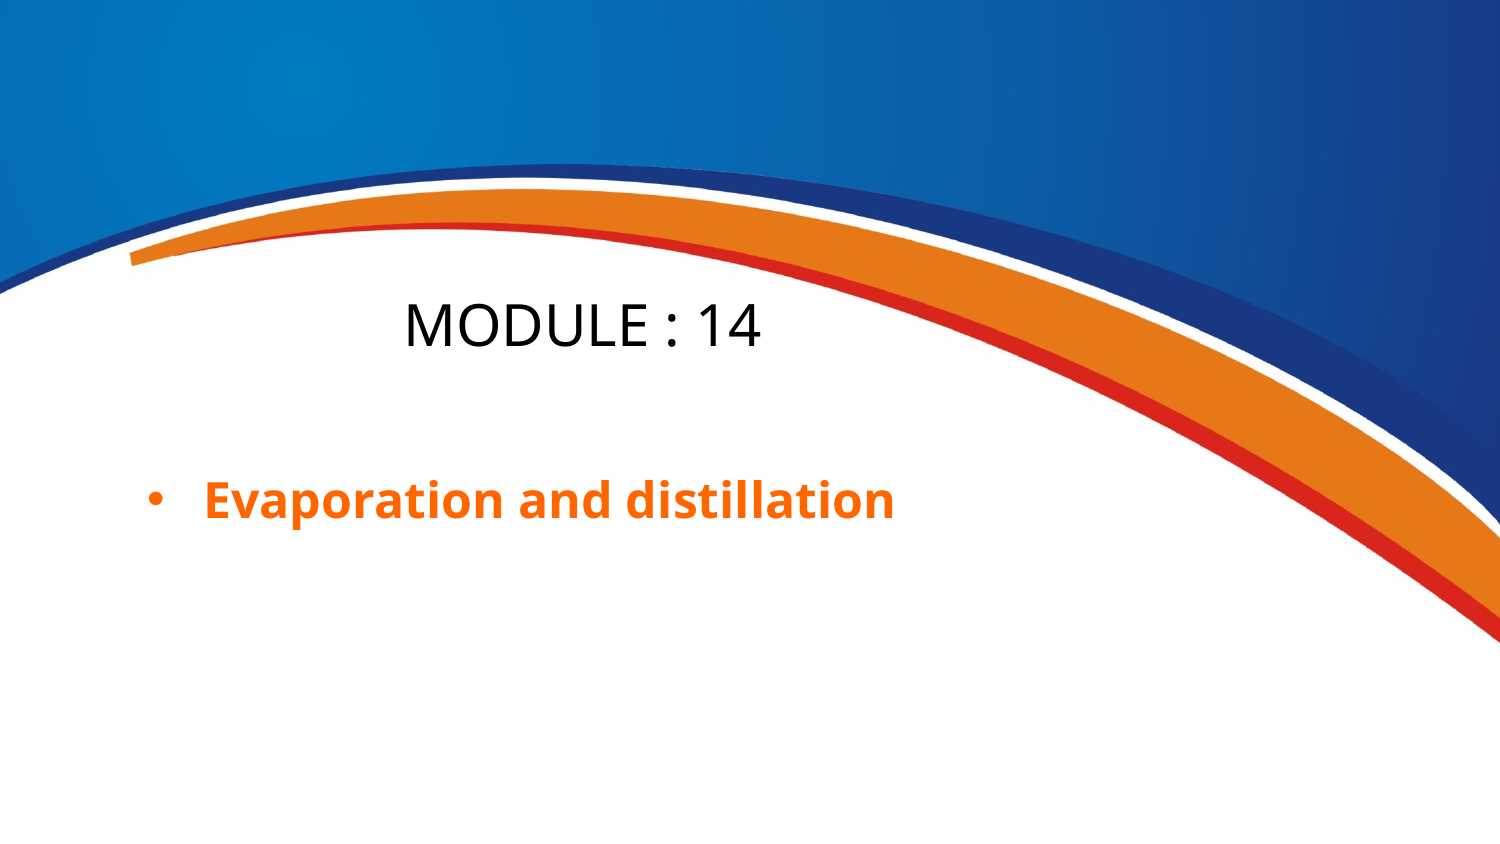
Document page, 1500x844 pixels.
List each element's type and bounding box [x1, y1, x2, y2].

picture [0, 0, 1500, 649]
